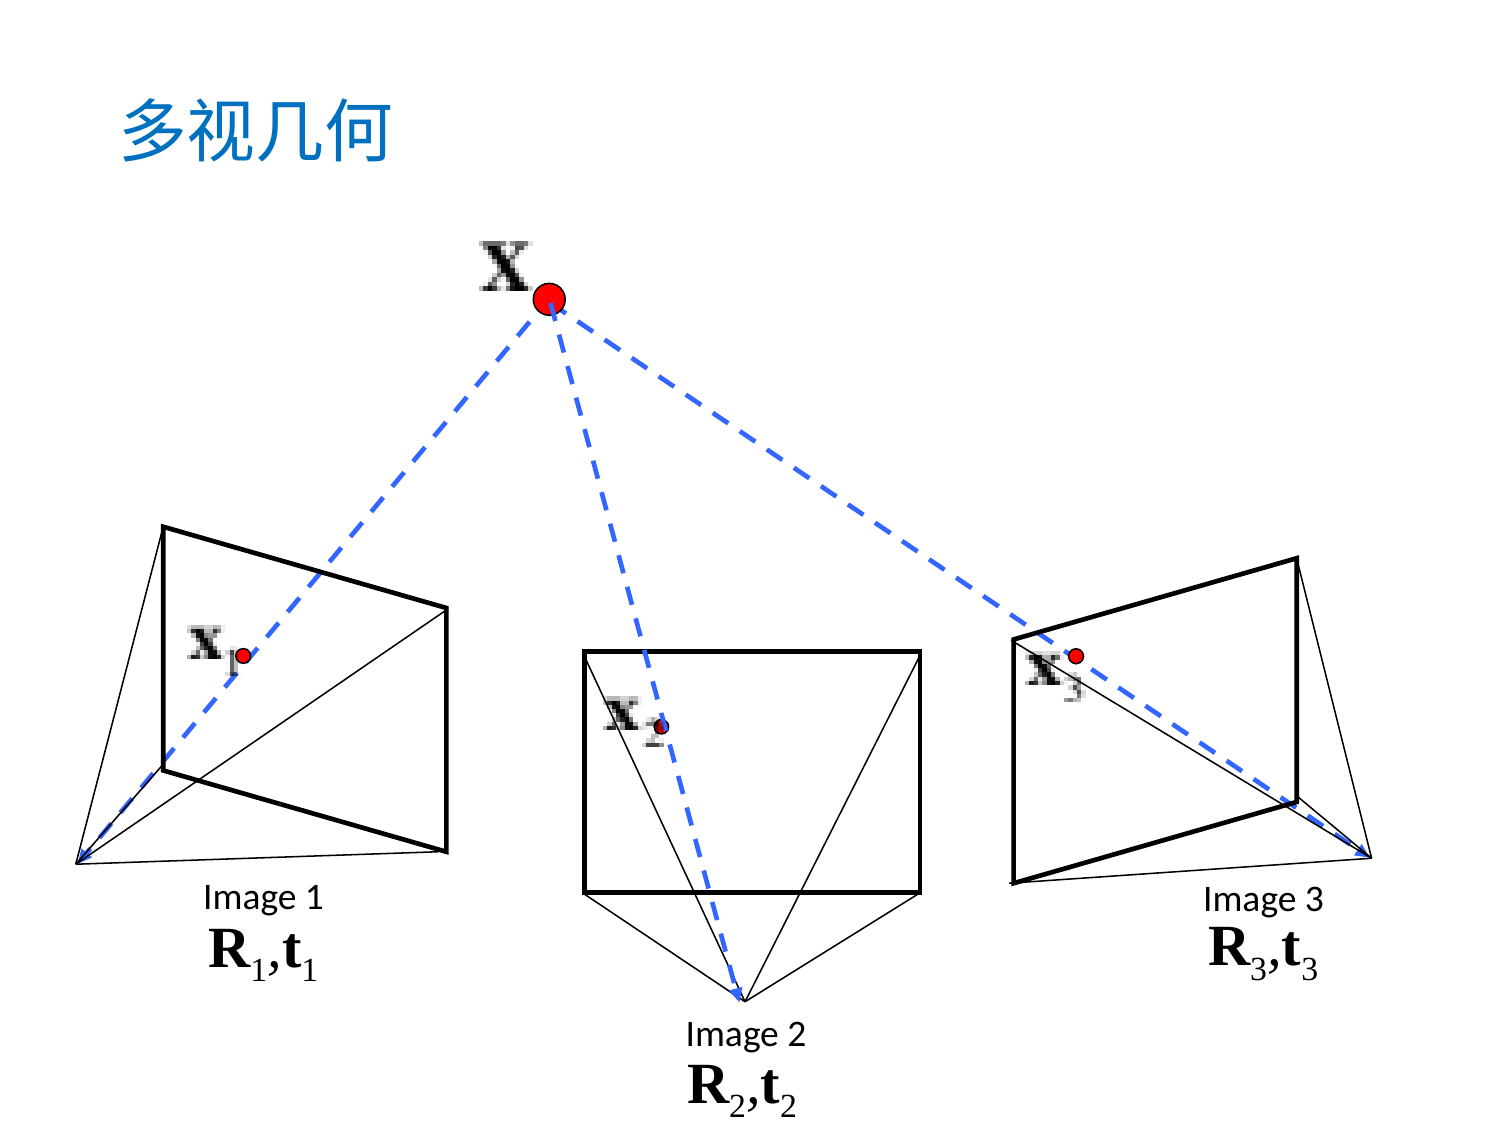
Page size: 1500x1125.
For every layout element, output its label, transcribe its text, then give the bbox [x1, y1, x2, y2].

text_box Image 3 [1188, 884, 1340, 926]
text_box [582, 651, 921, 1002]
text_box R1,t1 [193, 901, 377, 996]
text_box Image 1 [188, 865, 340, 924]
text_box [470, 228, 539, 297]
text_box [595, 659, 669, 752]
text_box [1017, 613, 1091, 712]
text_box R2,t2 [672, 1037, 858, 1125]
text_box Image 2 [670, 1002, 822, 1062]
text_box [75, 526, 449, 865]
text_box R3,t3 [1193, 899, 1375, 995]
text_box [179, 587, 252, 681]
text_box [533, 283, 566, 316]
text_box 多视几何 [103, 59, 1397, 208]
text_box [1009, 558, 1372, 884]
